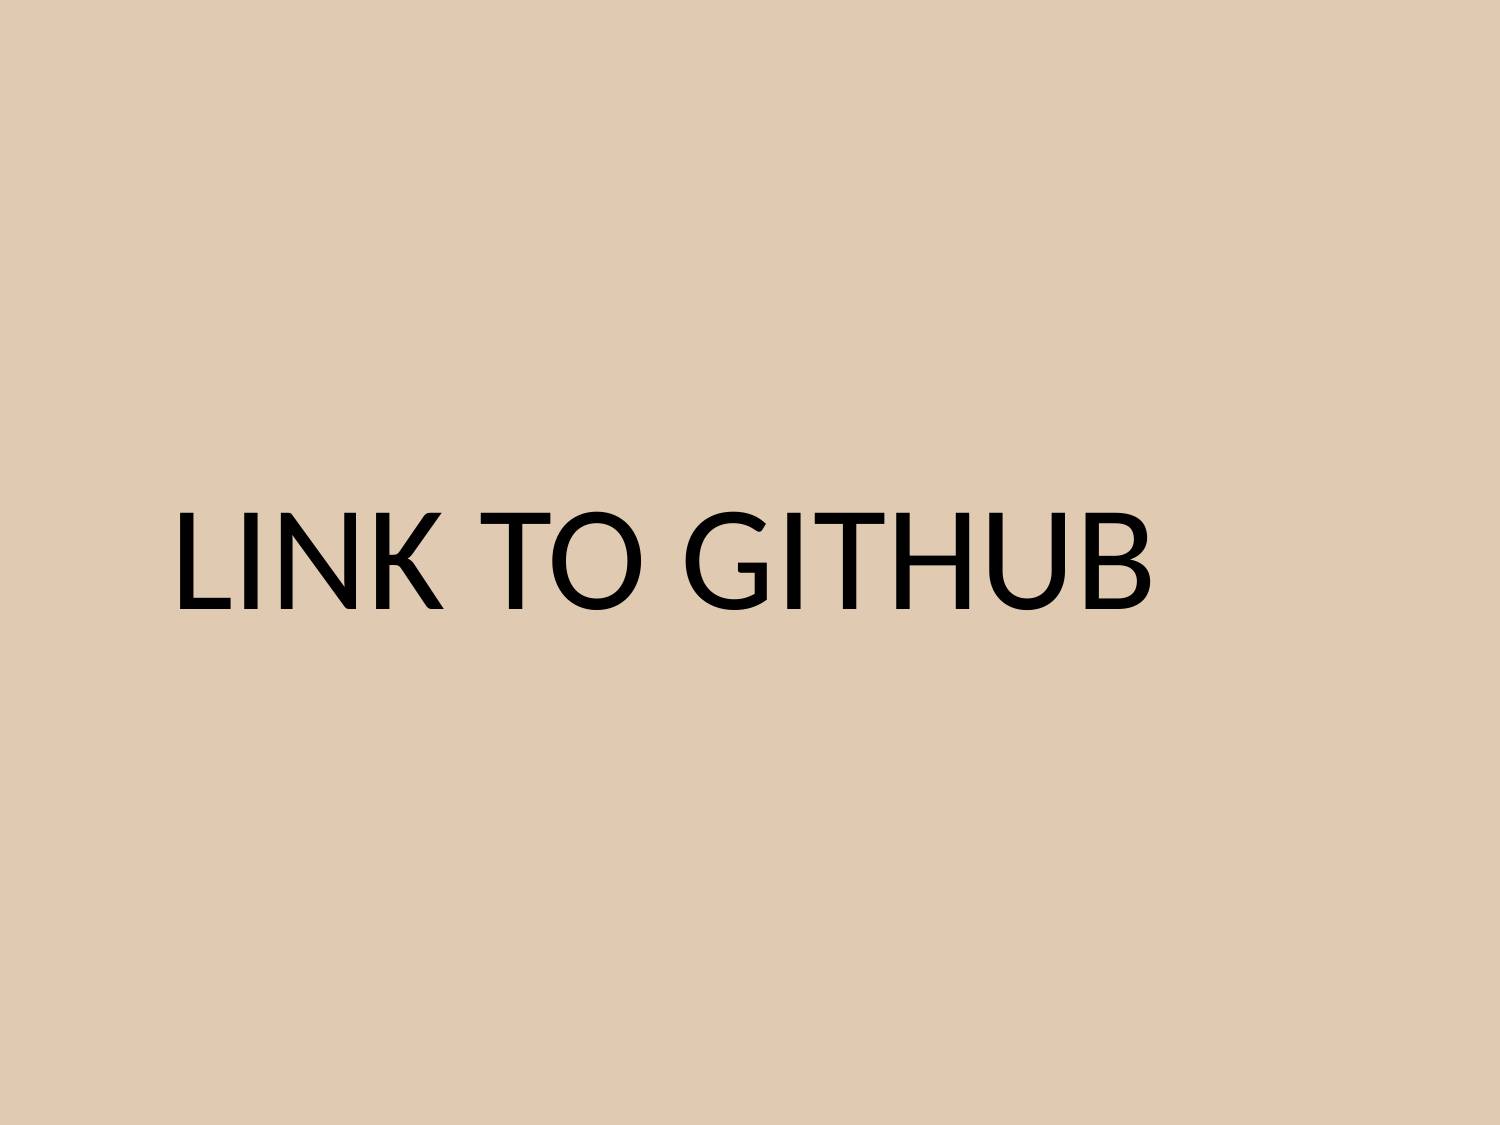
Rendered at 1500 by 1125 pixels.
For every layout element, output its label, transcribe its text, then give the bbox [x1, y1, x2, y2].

text_box LINK TO GITHUB [155, 452, 1174, 648]
